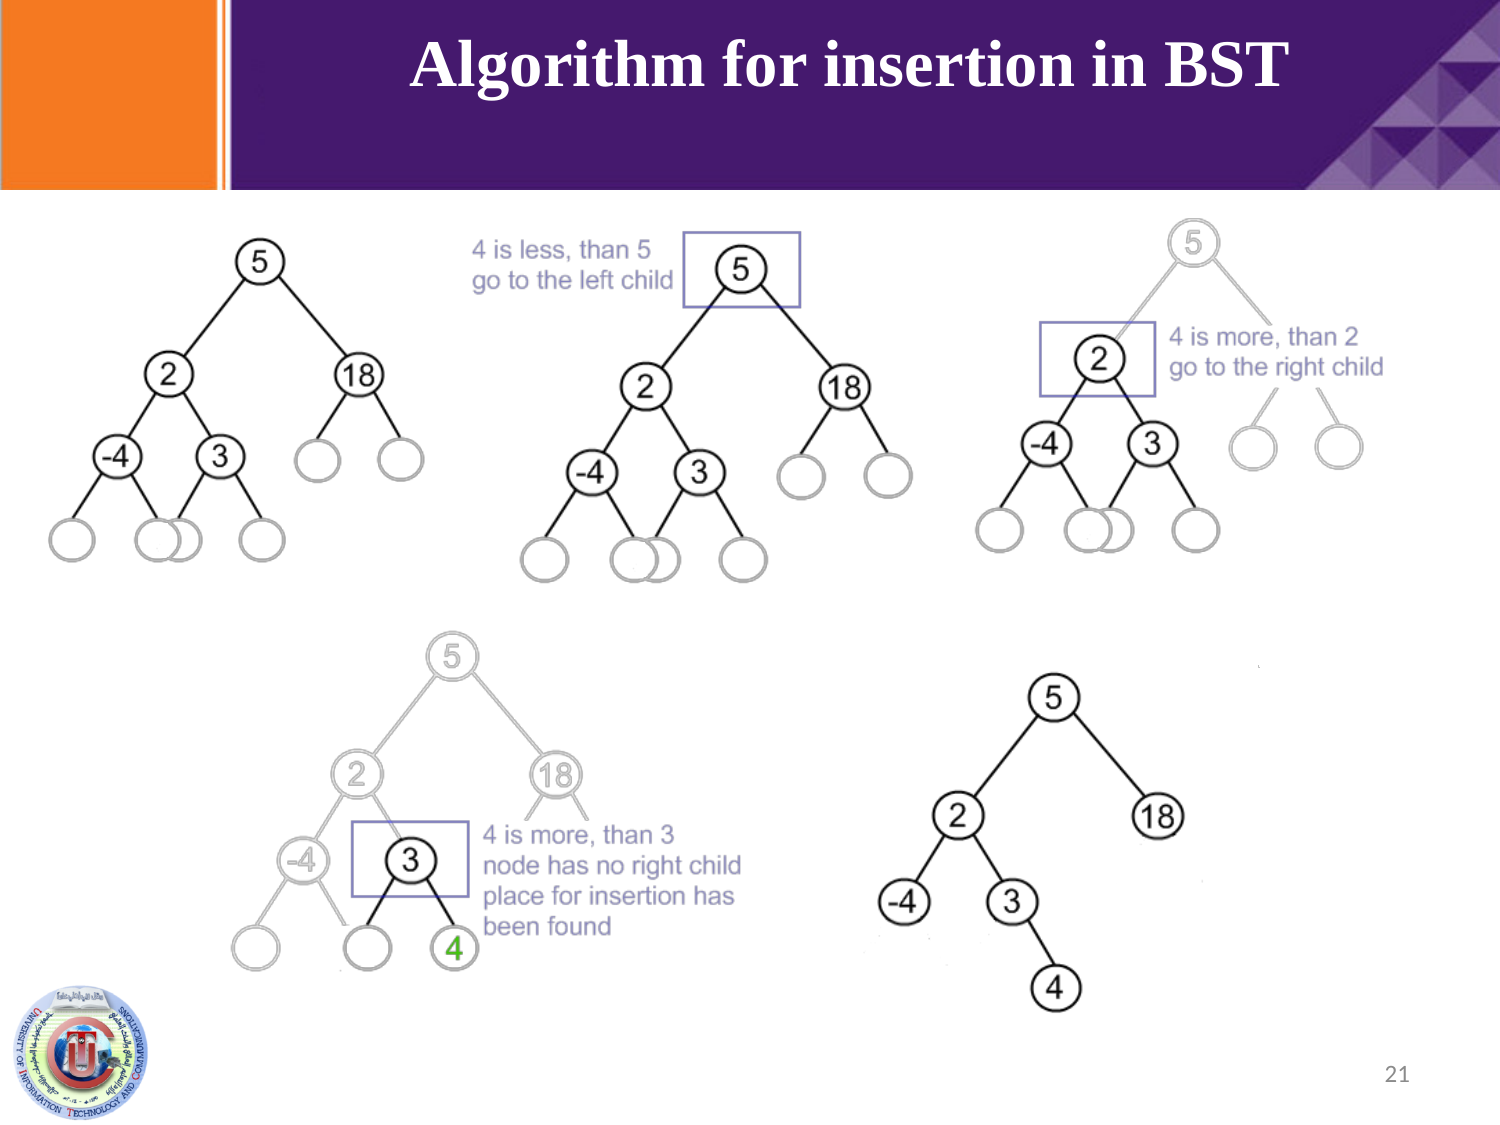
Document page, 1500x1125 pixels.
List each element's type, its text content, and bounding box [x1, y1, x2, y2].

picture [0, 628, 757, 1125]
picture [760, 664, 1260, 1020]
picture [0, 0, 1500, 190]
picture [42, 212, 1426, 597]
slide_number 21 [1074, 1042, 1425, 1103]
